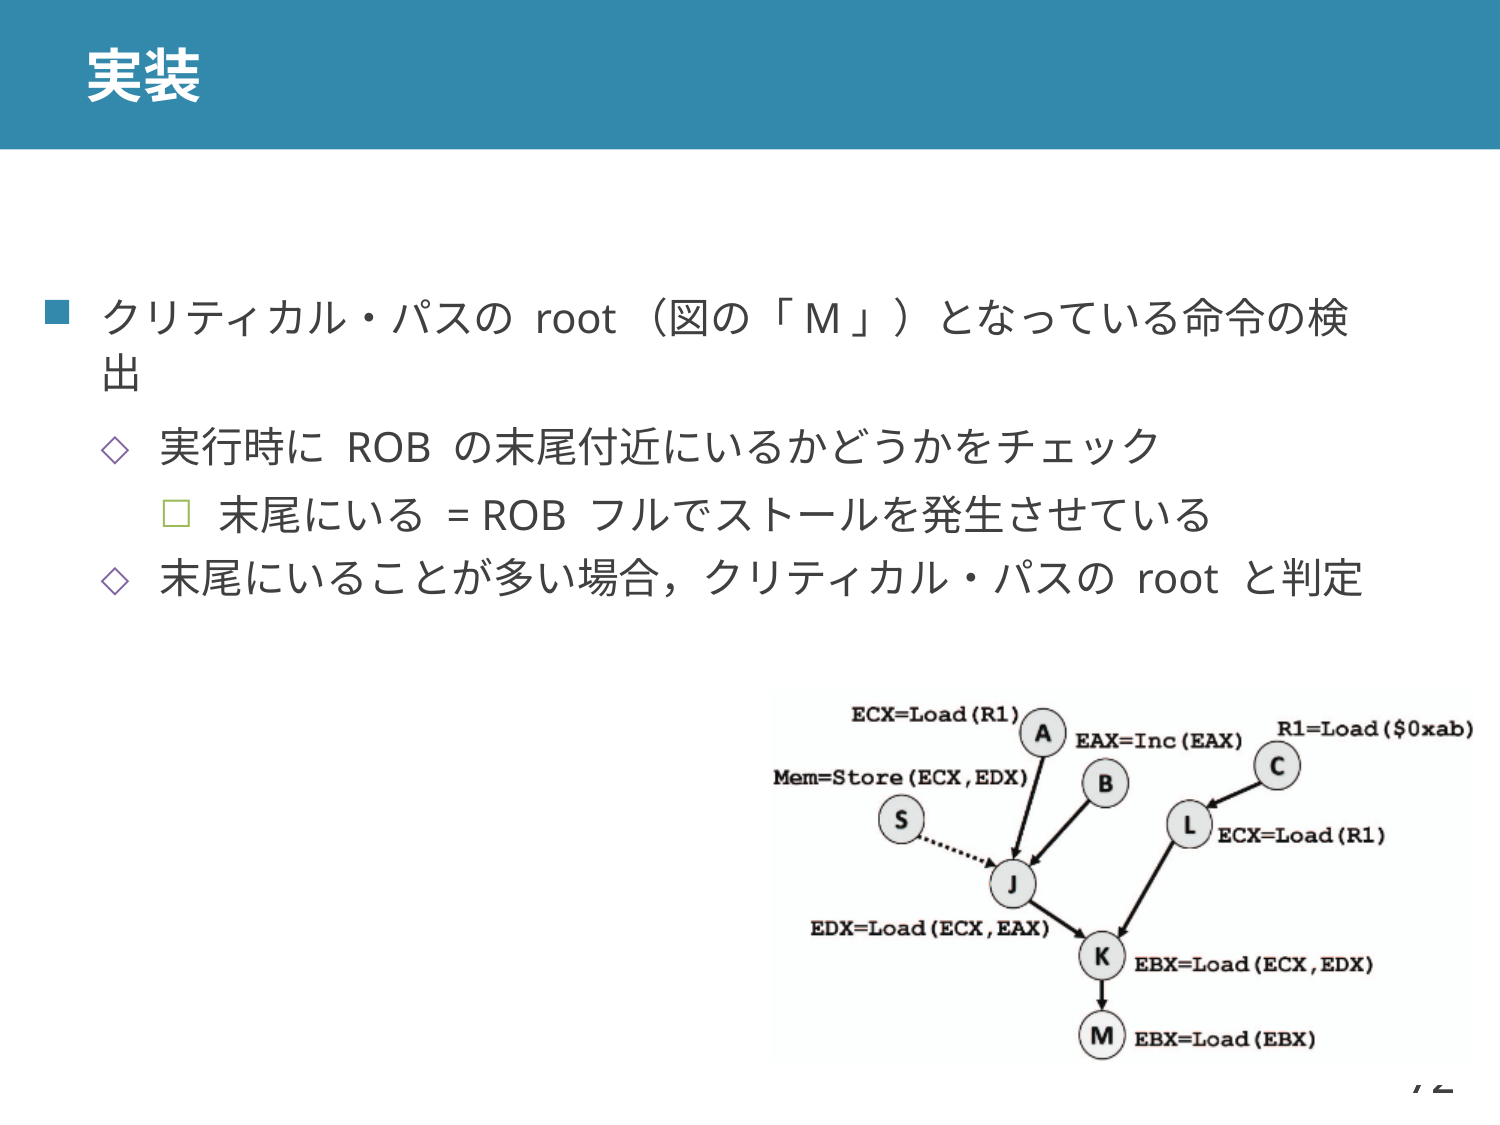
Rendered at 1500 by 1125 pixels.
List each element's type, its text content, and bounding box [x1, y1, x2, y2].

list クリティカル・パスの root（図の「M」）となっている命令の検出 実行時に ROB の末尾付近にいるかどうかをチェック 末尾にいる = ROB フルでストールを発生させている 末尾にいることが多い場合，クリティカル・パスの root と判定 [26, 163, 1386, 726]
picture [749, 682, 1485, 1085]
title 実装 [70, 0, 1500, 150]
